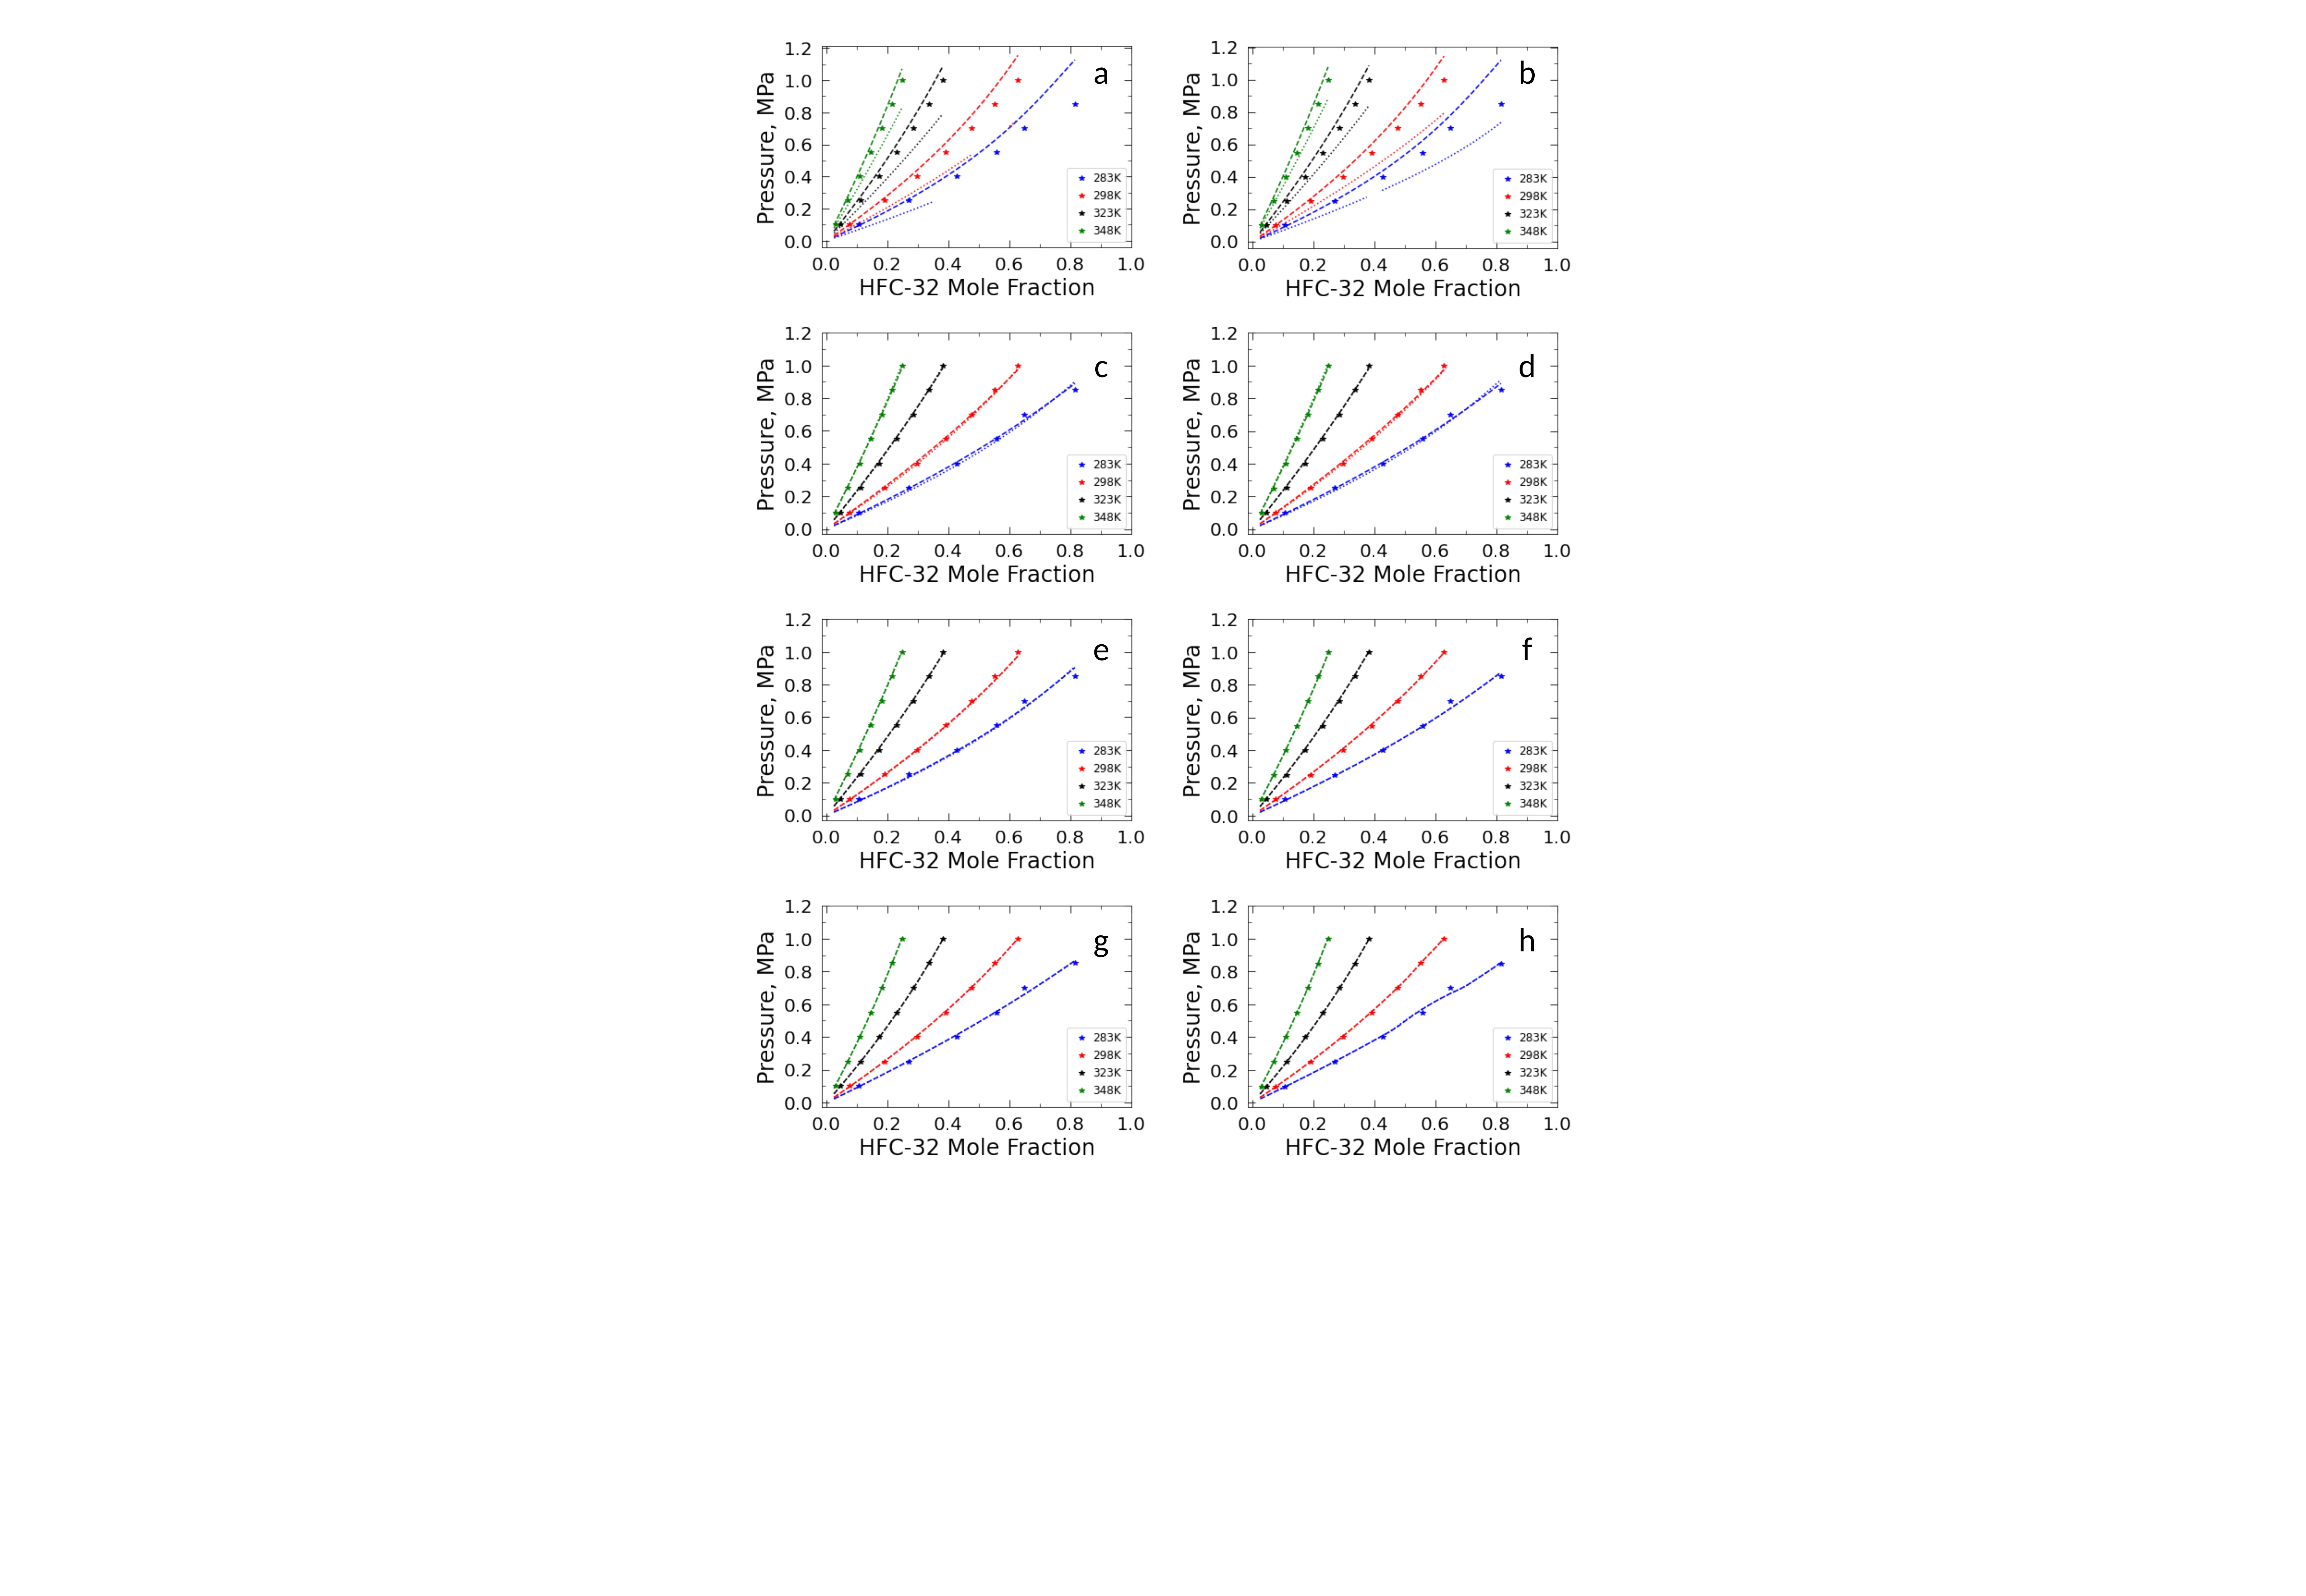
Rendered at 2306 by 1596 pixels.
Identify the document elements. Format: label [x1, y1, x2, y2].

text_box [751, 34, 1579, 1167]
